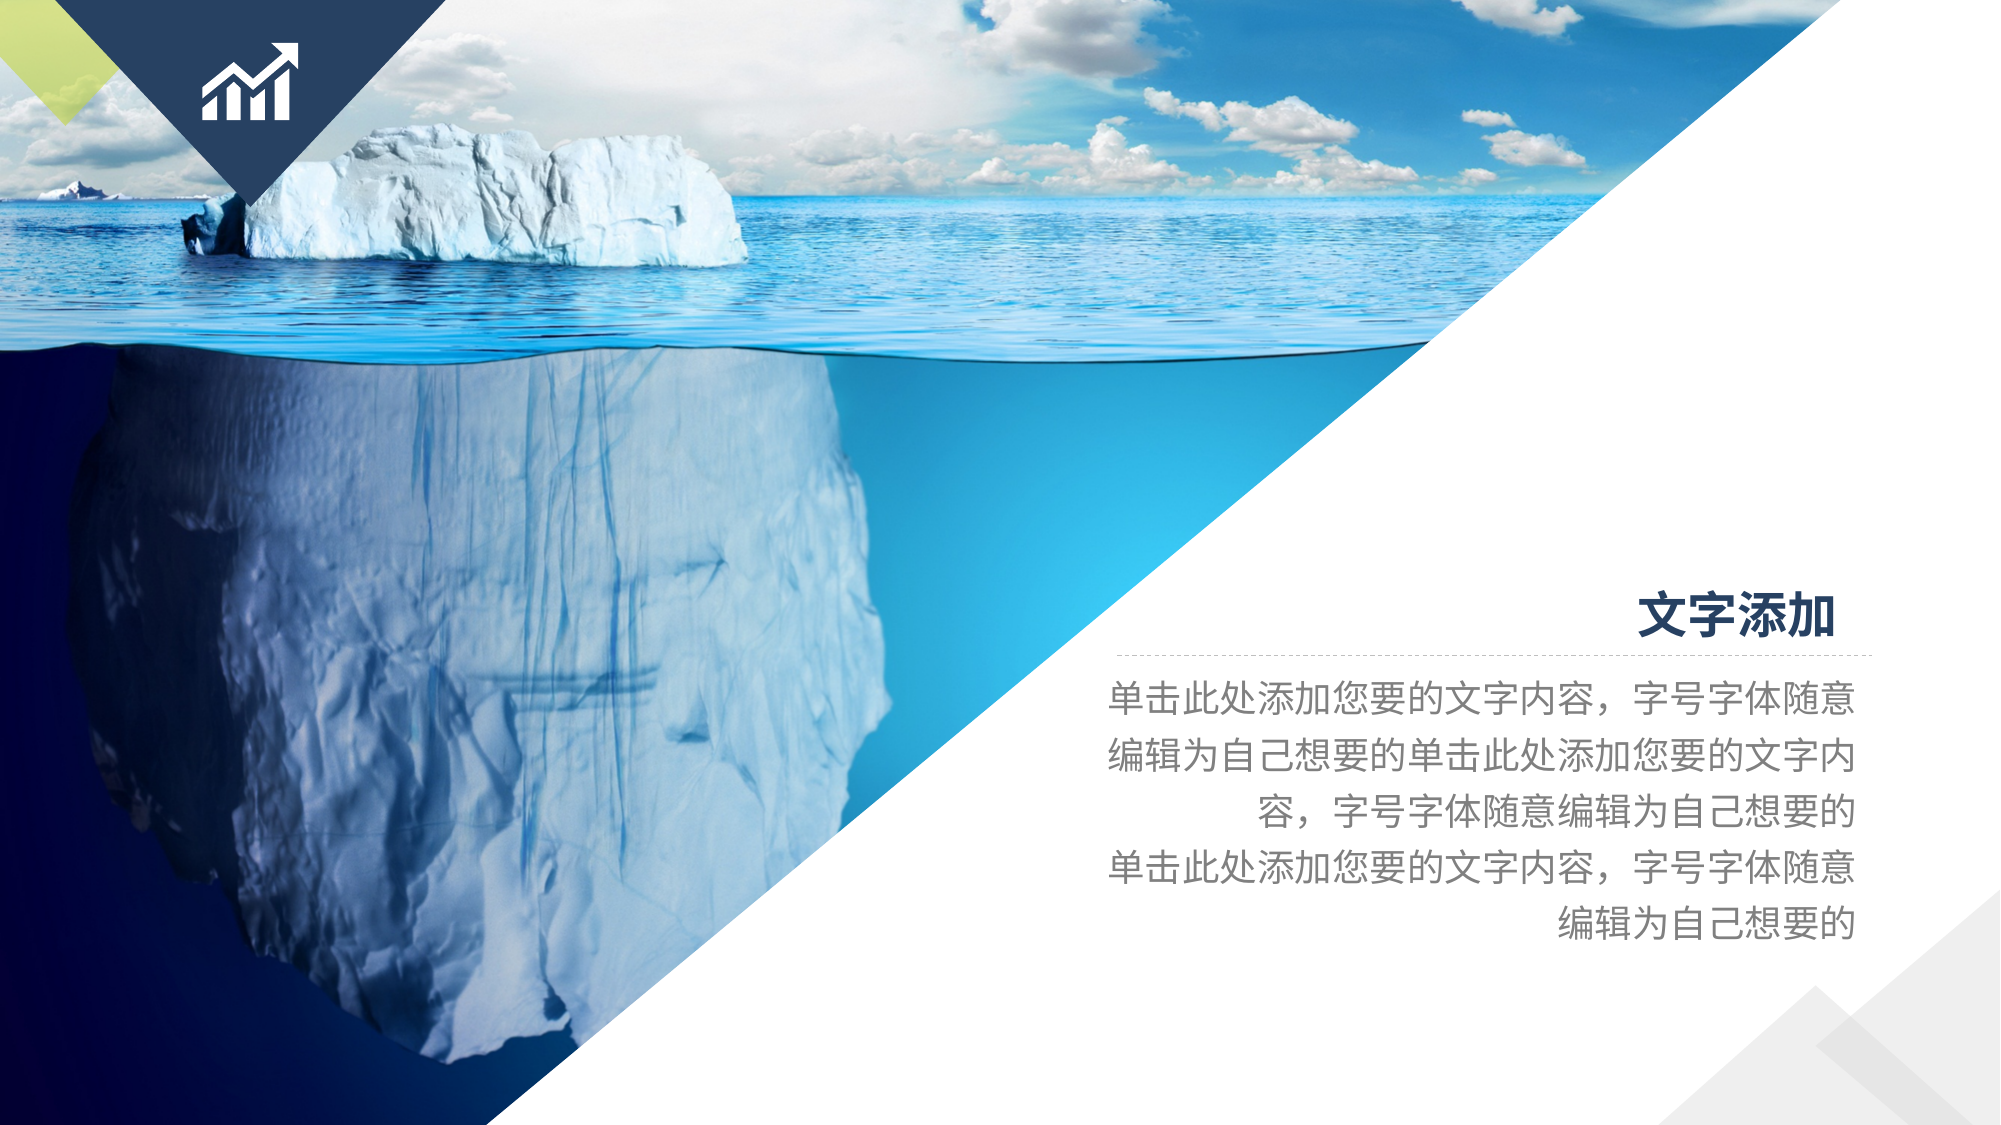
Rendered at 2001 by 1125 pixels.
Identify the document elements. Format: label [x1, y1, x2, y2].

text_box [0, 0, 1843, 1125]
text_box [0, 0, 446, 208]
text_box [1092, 576, 1872, 1013]
